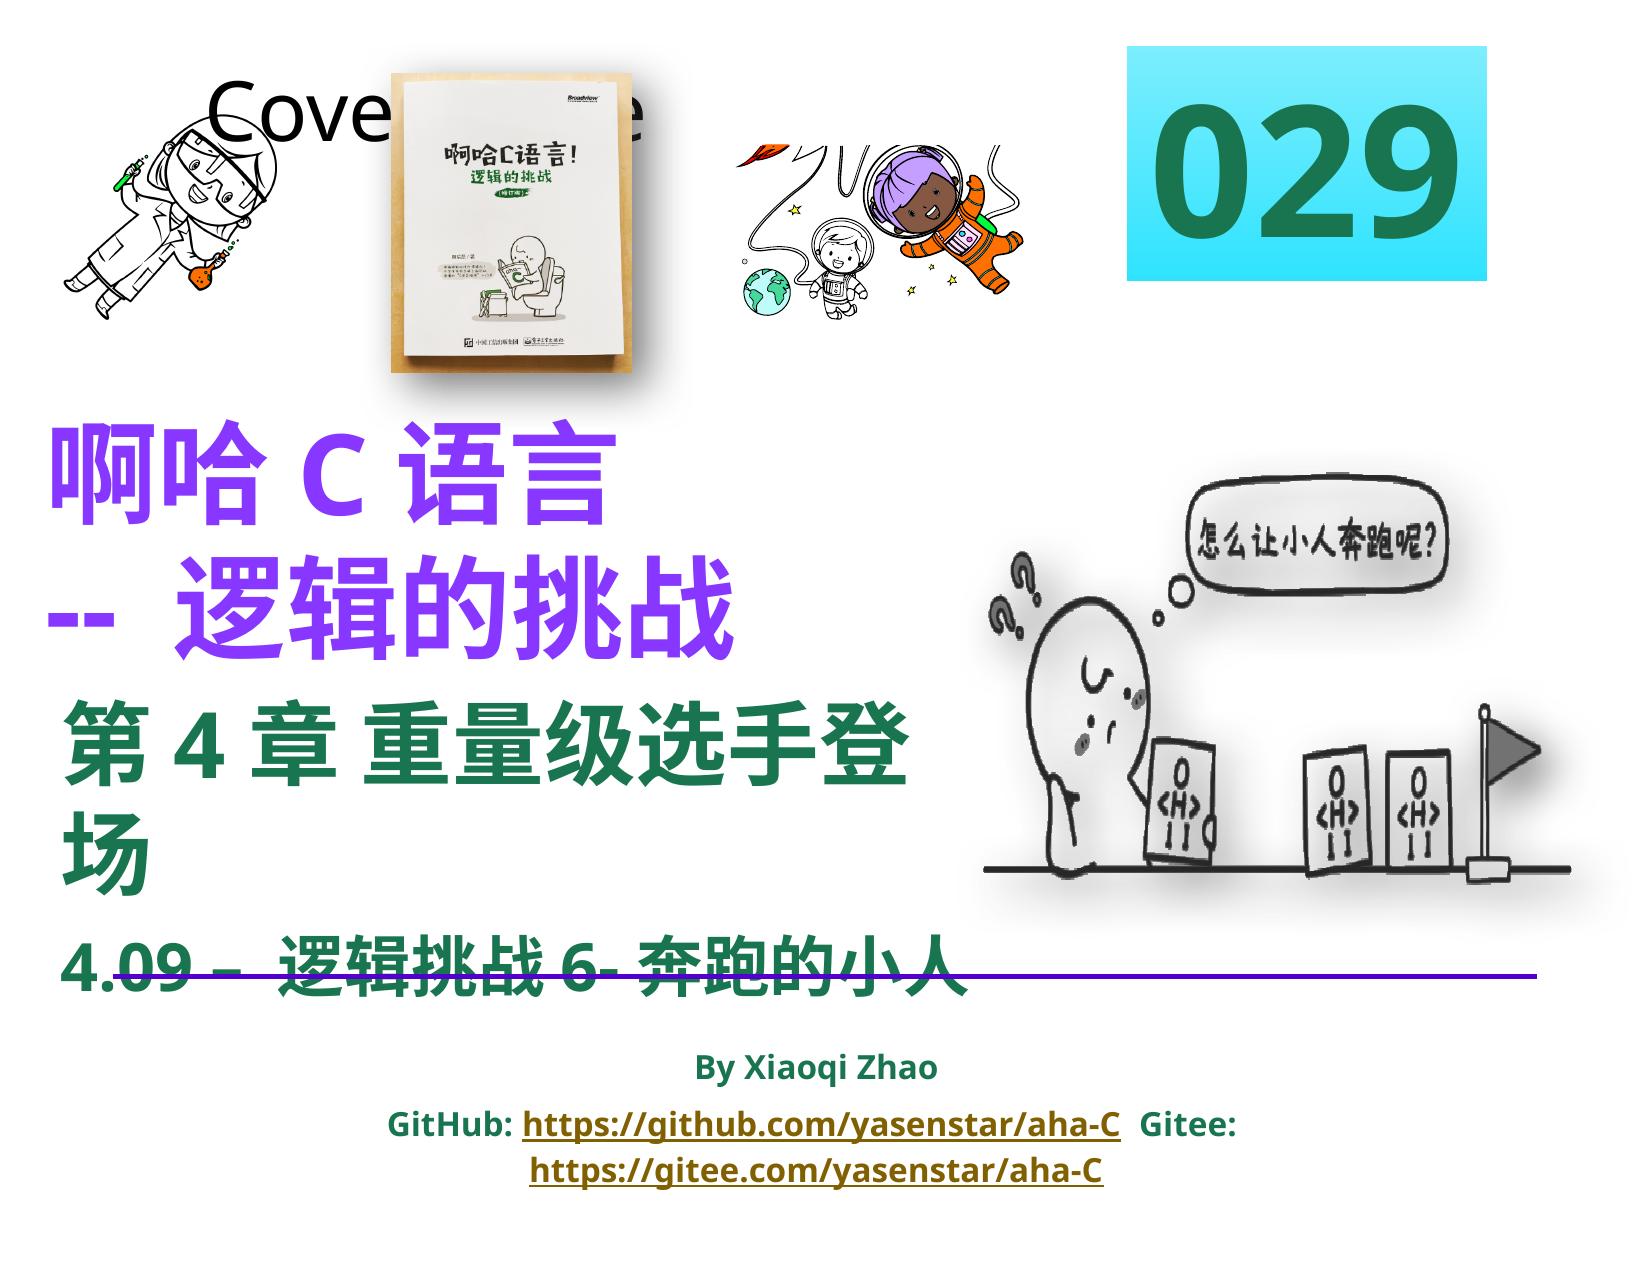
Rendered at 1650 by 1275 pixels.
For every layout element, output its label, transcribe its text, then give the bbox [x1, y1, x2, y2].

text_box By Xiaoqi Zhao GitHub: https://github.com/yasenstar/aha-C Gitee: https://gitee.com/yasenstar/aha-C [113, 1038, 1520, 1159]
text_box 啊哈C语言 -- 逻辑的挑战 [45, 402, 1428, 679]
picture [967, 458, 1577, 890]
text_box 029 [1127, 46, 1487, 281]
title Cover page [649, 62, 825, 310]
picture [391, 73, 632, 373]
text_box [735, 144, 1024, 320]
picture [28, 73, 321, 366]
title Cover page [27, 62, 405, 310]
text_box 第4章 重量级选手登场 4.09 – 逻辑挑战6-奔跑的小人 [45, 679, 962, 915]
